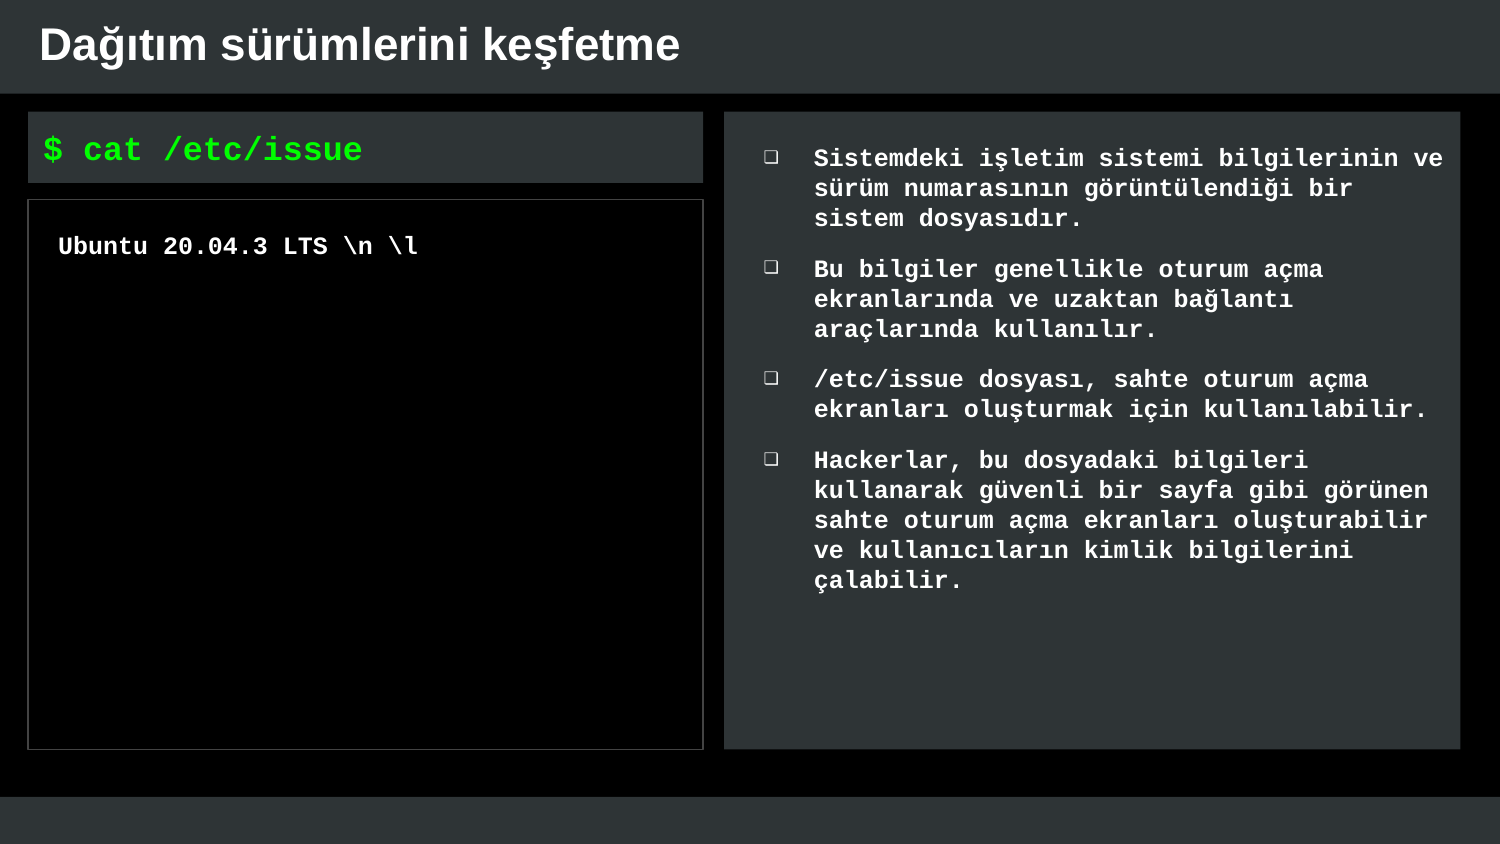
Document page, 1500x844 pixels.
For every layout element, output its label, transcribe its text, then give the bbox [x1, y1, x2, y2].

list Sistemdeki işletim sistemi bilgilerinin ve sürüm numarasının görüntülendiği bir sistem dosyasıdır. Bu bilgiler genellikle oturum açma ekranlarında ve uzaktan bağlantı araçlarında kullanılır. /etc/issue dosyası, sahte oturum açma ekranları oluşturmak için kullanılabilir. Hackerlar, bu dosyadaki bilgileri kullanarak güvenli bir sayfa gibi görünen sahte oturum açma ekranları oluşturabilir ve kullanıcıların kimlik bilgilerini çalabilir. [724, 111, 1461, 750]
list $ cat /etc/issue [28, 111, 704, 183]
title Dağıtım sürümlerini keşfetme [24, 0, 1313, 85]
list Ubuntu 20.04.3 LTS \n \l [28, 199, 704, 750]
